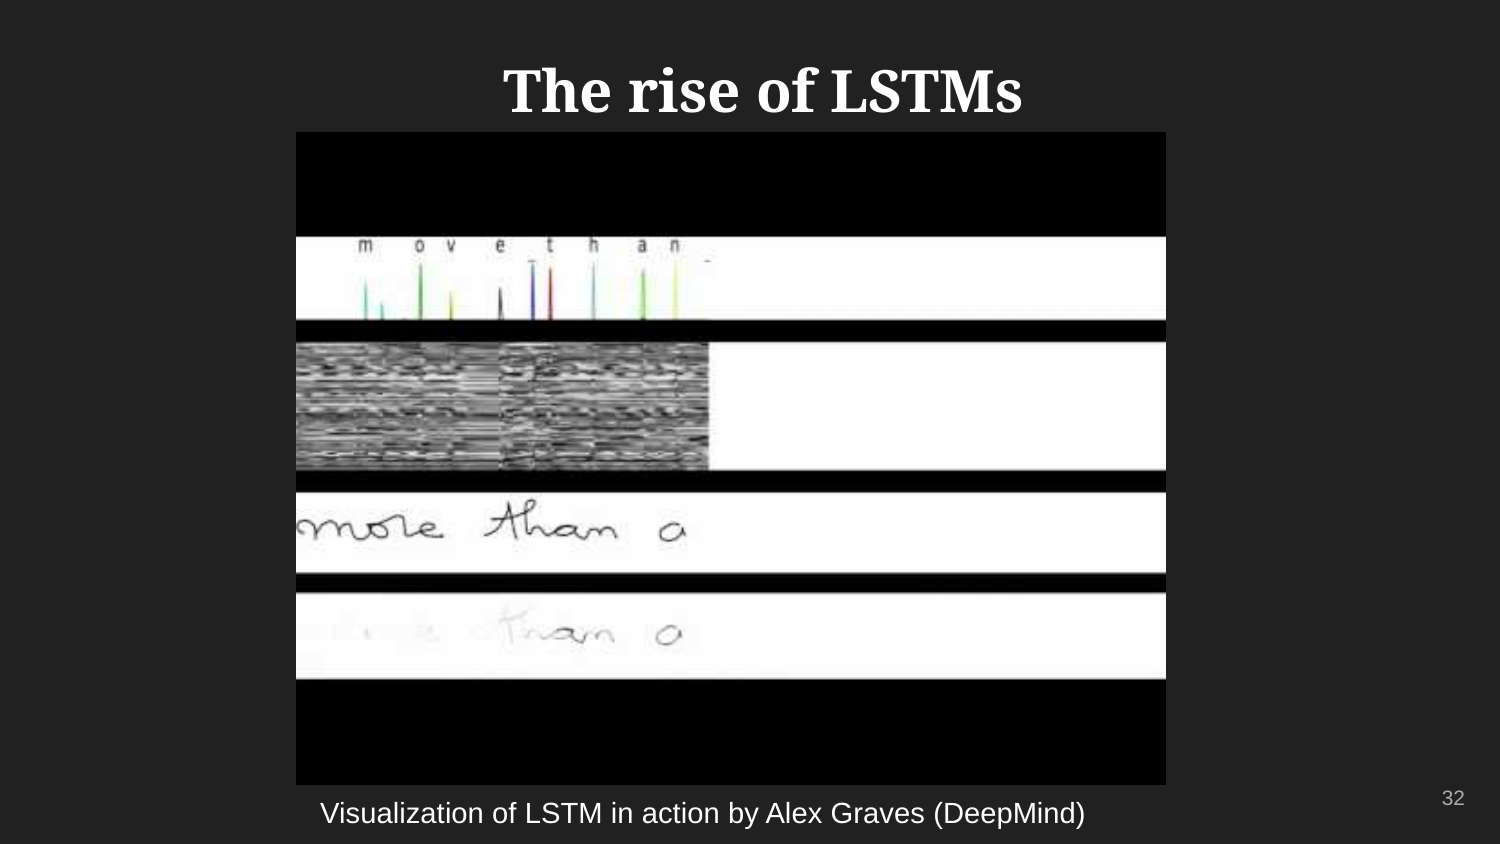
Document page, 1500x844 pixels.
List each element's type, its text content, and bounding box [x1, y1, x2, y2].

text_box Visualization of LSTM in action by Alex Graves (DeepMind) [305, 797, 1166, 844]
title The rise of LSTMs [99, 38, 1428, 164]
picture [296, 132, 1166, 785]
slide_number ‹#› [1389, 764, 1480, 830]
